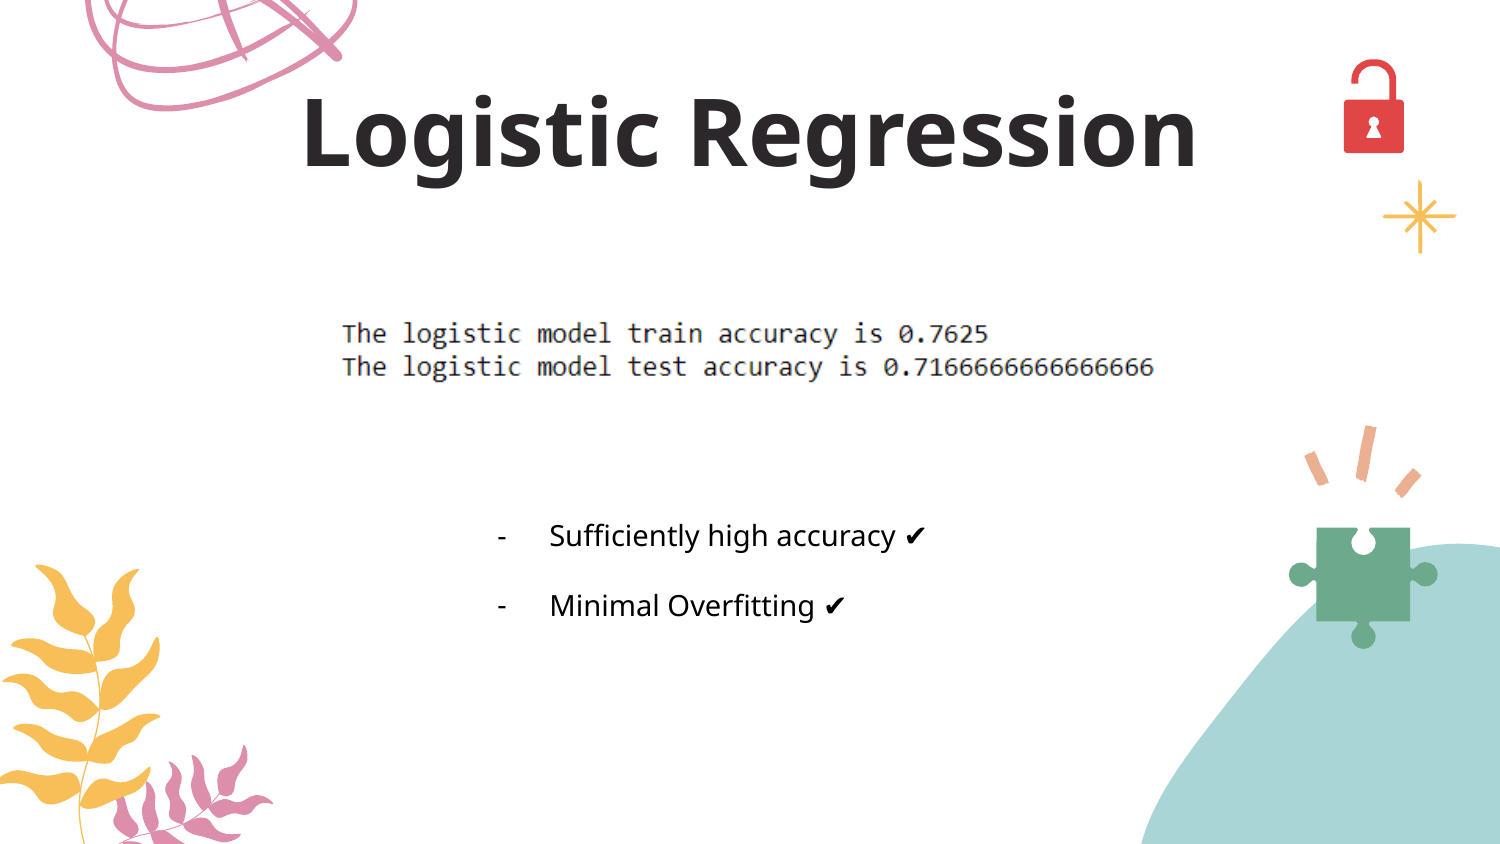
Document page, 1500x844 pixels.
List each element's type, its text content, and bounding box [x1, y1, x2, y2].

title Logistic Regression [118, 60, 1382, 199]
picture [337, 313, 1163, 388]
text_box Sufficiently high accuracy ✔ Minimal Overfitting ✔ [459, 502, 1041, 638]
